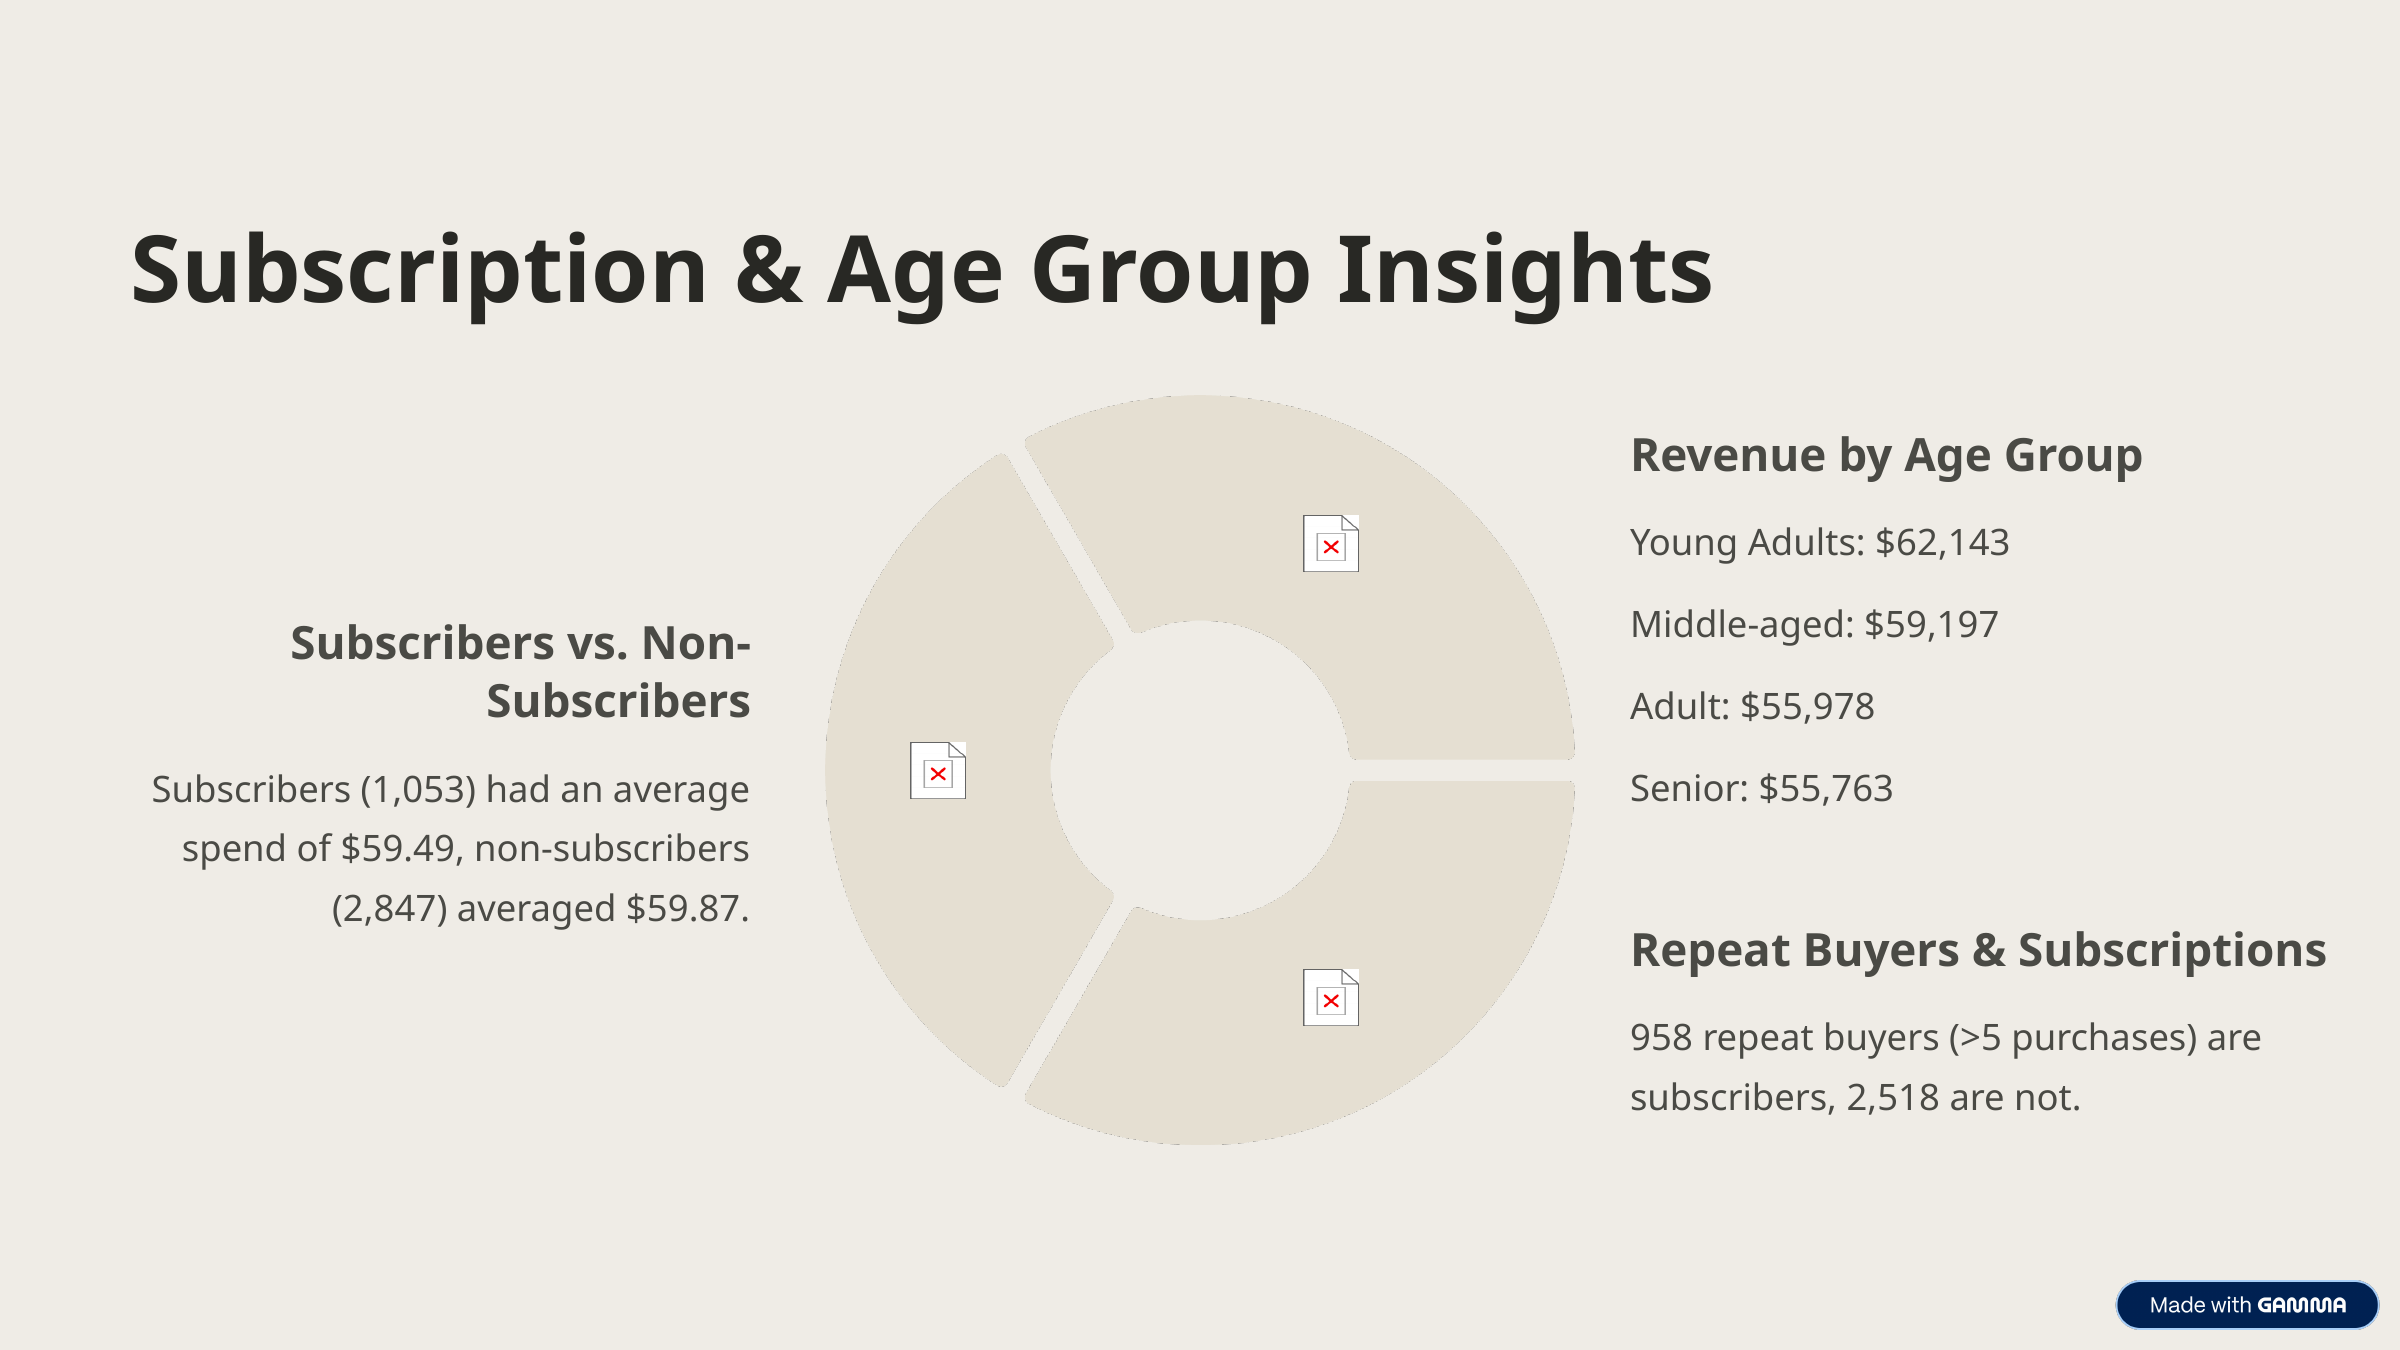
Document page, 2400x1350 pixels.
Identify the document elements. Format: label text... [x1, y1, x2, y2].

text_box Middle-aged: $59,197 [1630, 585, 2270, 645]
text_box Young Adults: $62,143 [1630, 503, 2270, 563]
text_box Adult: $55,978 [1630, 667, 2270, 727]
text_box Subscribers vs. Non-Subscribers [130, 611, 752, 728]
picture [2106, 1271, 2389, 1339]
text_box Subscription & Age Group Insights [130, 205, 1545, 322]
text_box Repeat Buyers & Subscriptions [1630, 918, 2266, 977]
text_box 958 repeat buyers (>5 purchases) are subscribers, 2,518 are not. [1630, 998, 2270, 1118]
picture [825, 395, 1575, 1145]
text_box Senior: $55,763 [1630, 748, 2270, 809]
text_box Revenue by Age Group [1630, 422, 2103, 481]
text_box Subscribers (1,053) had an average spend of $59.49, non-subscribers (2,847) averaged $59.87. [130, 750, 752, 929]
